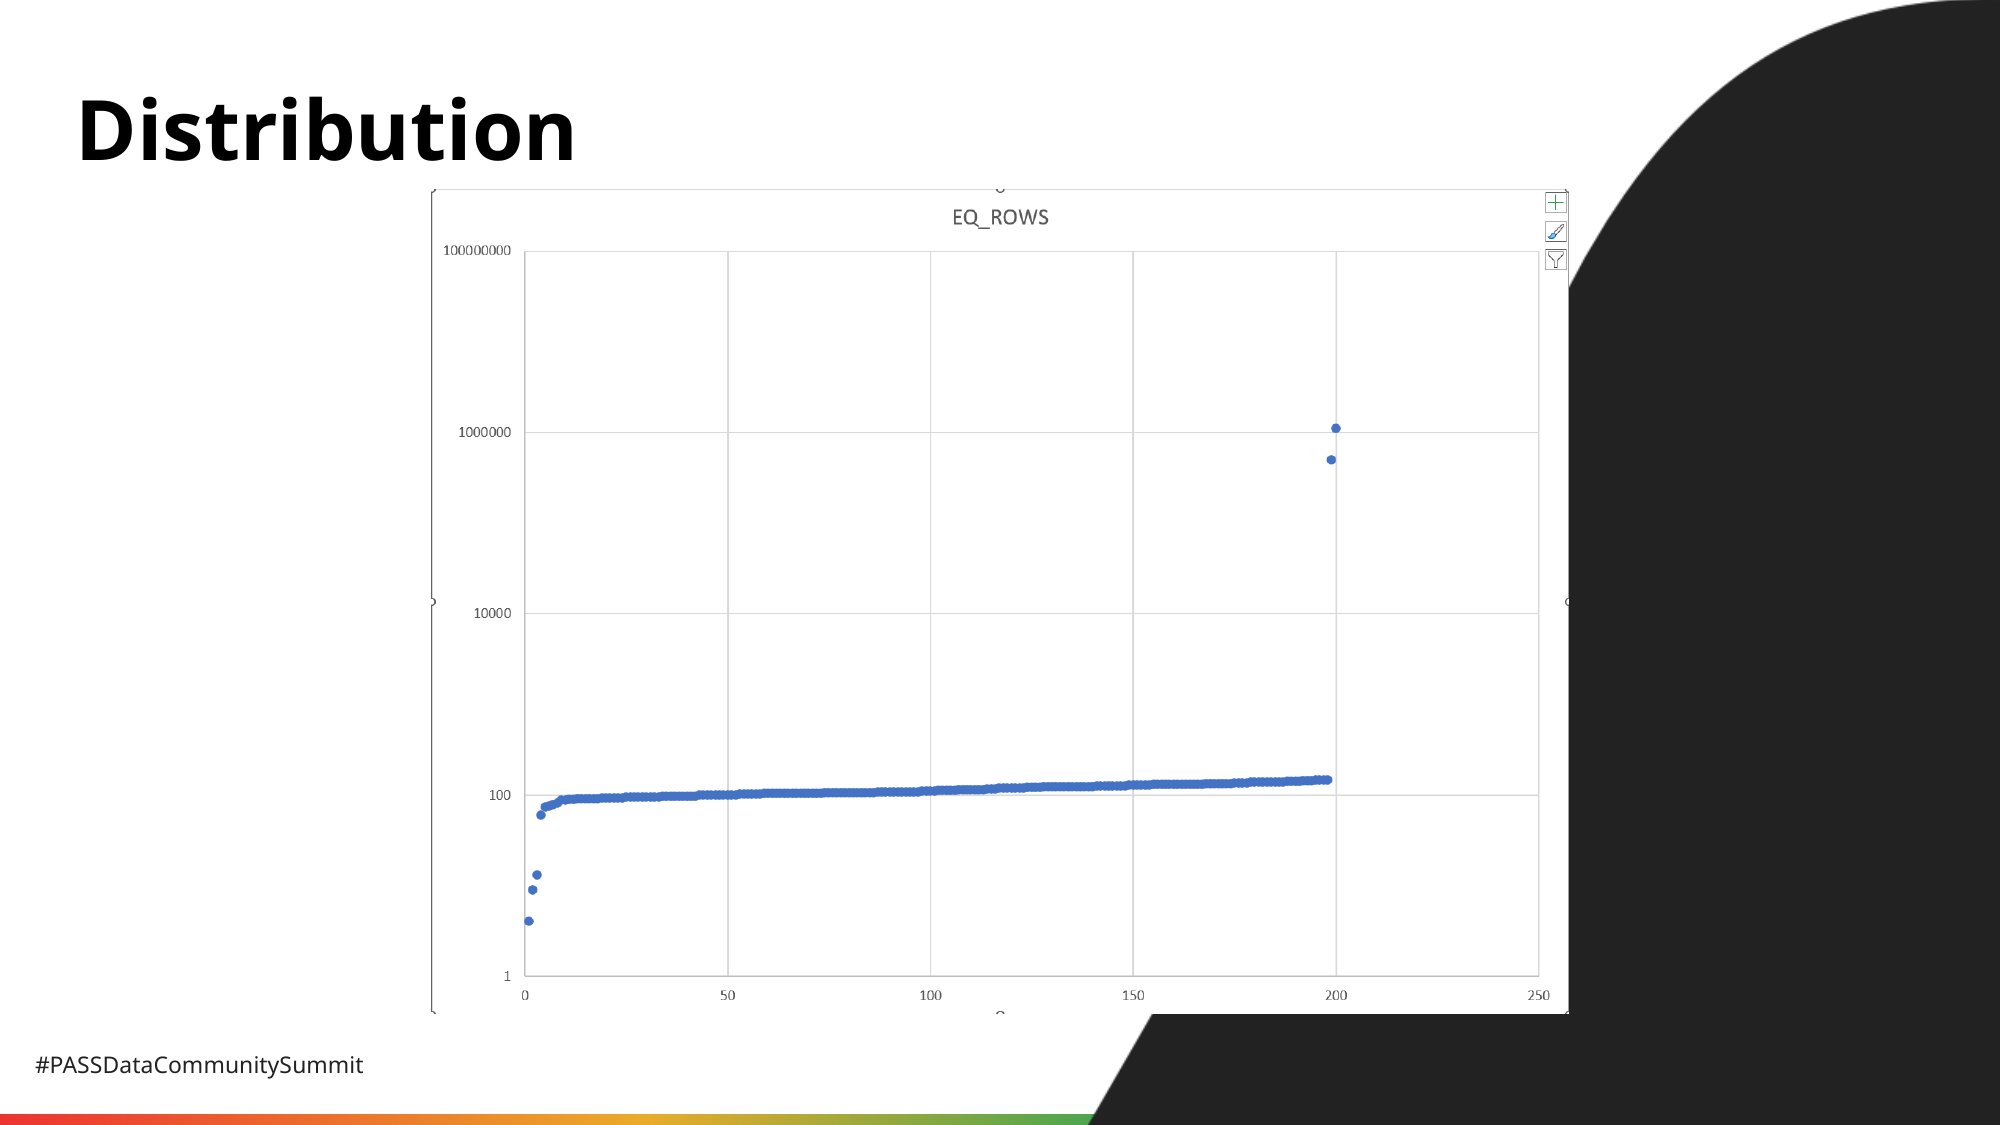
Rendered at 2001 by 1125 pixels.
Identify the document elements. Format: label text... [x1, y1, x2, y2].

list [431, 189, 1569, 1014]
picture [0, 1114, 1094, 1125]
title Distribution [60, 80, 1606, 299]
